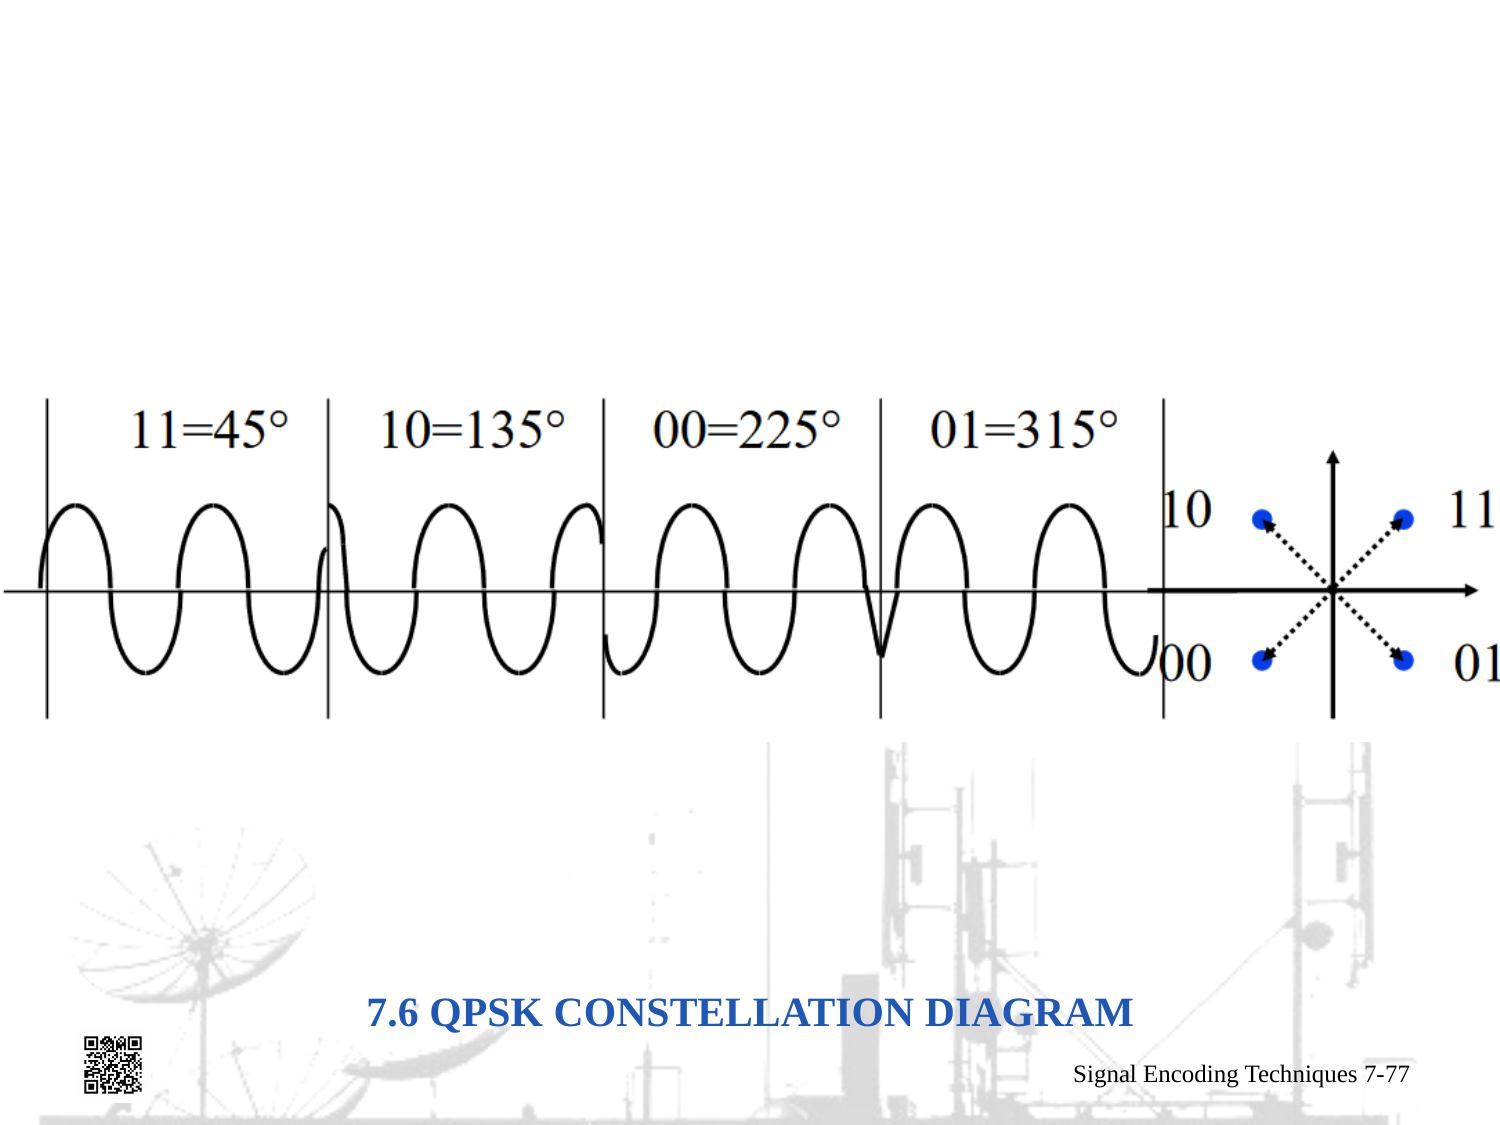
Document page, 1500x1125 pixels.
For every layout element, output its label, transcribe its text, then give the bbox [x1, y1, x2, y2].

picture [75, 1027, 151, 1104]
title 7.6 QPSK Constellation Diagram [75, 977, 1425, 1043]
picture [0, 22, 1500, 963]
slide_number Signal Encoding Techniques 7-77 [893, 1042, 1425, 1103]
